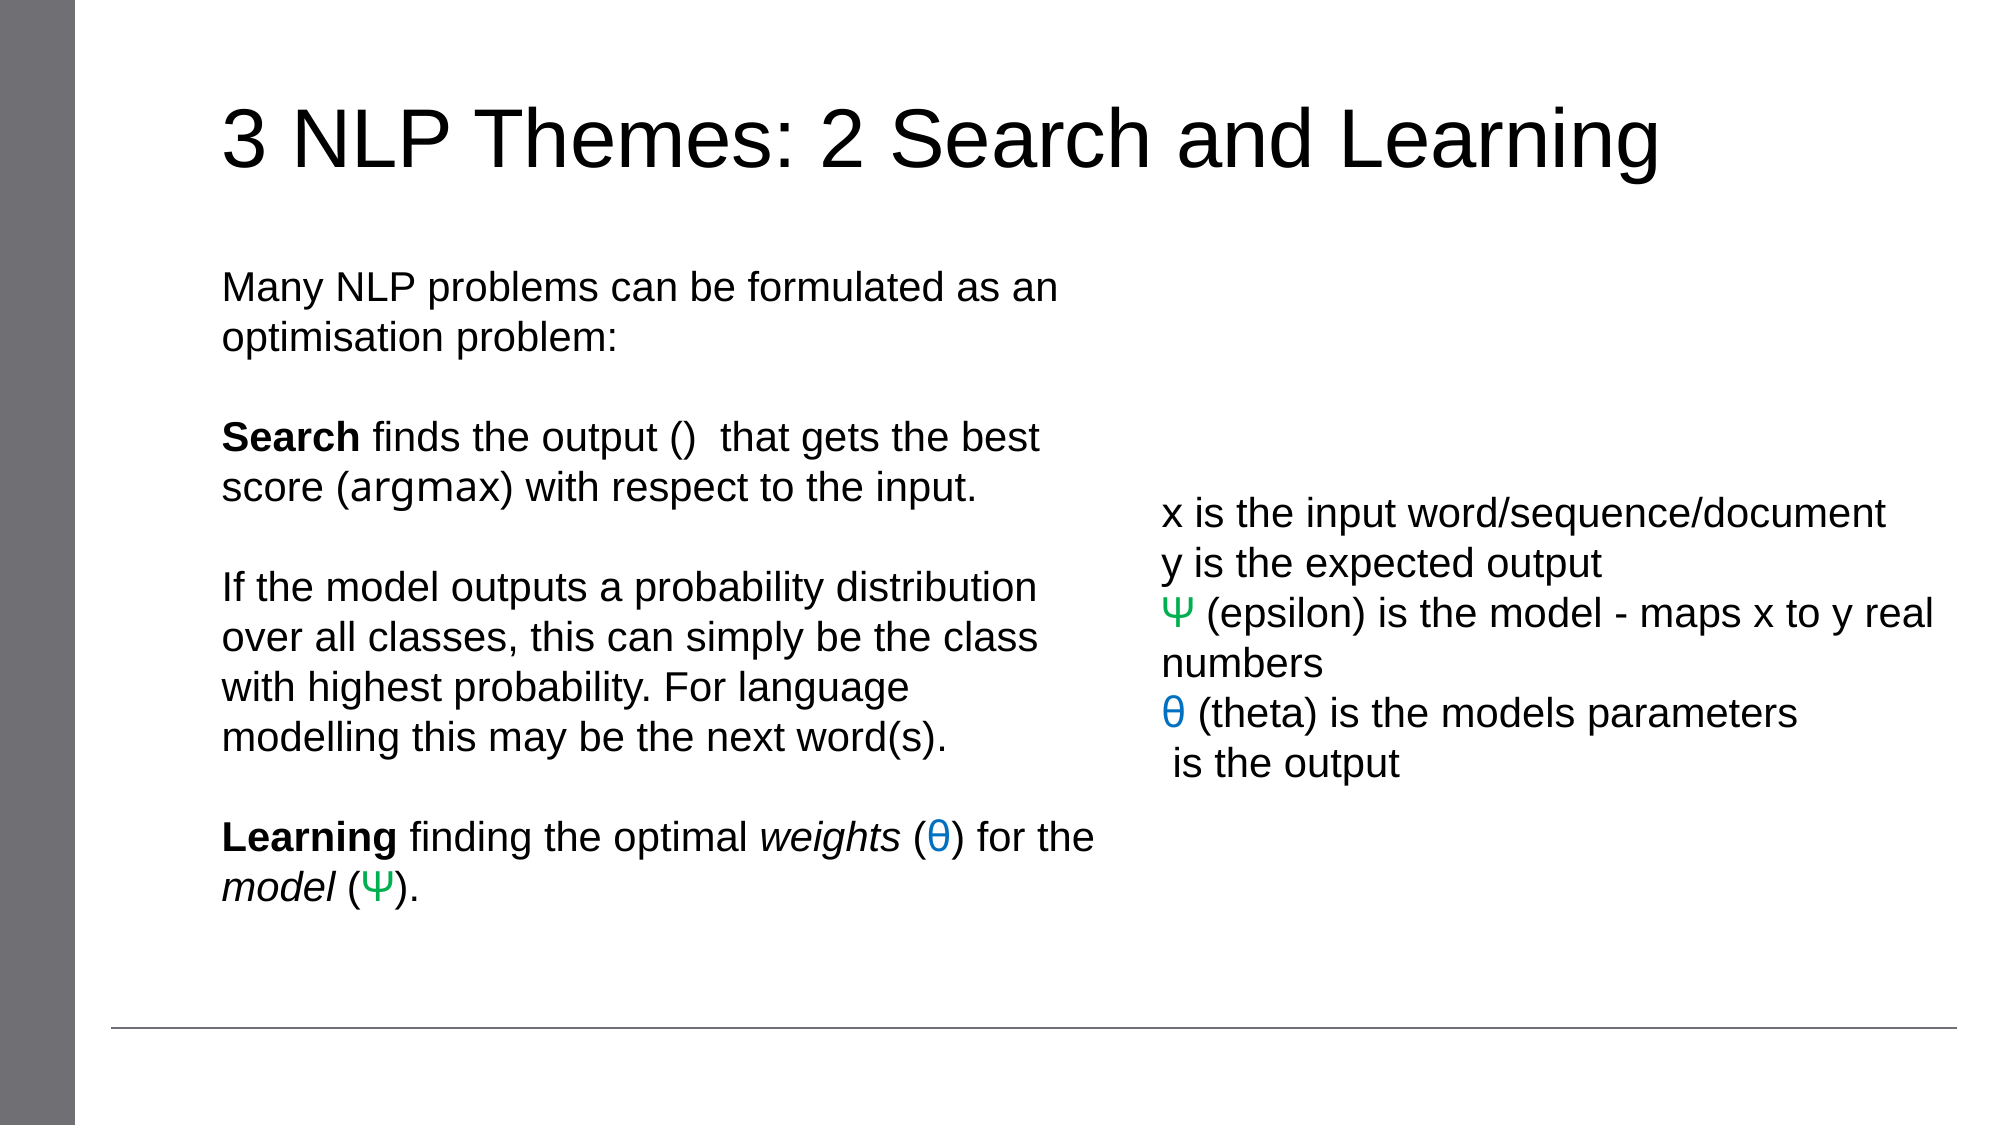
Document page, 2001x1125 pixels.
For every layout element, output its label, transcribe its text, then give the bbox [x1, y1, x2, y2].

text_box 3 NLP Themes: 2 Search and Learning [206, 76, 1913, 192]
